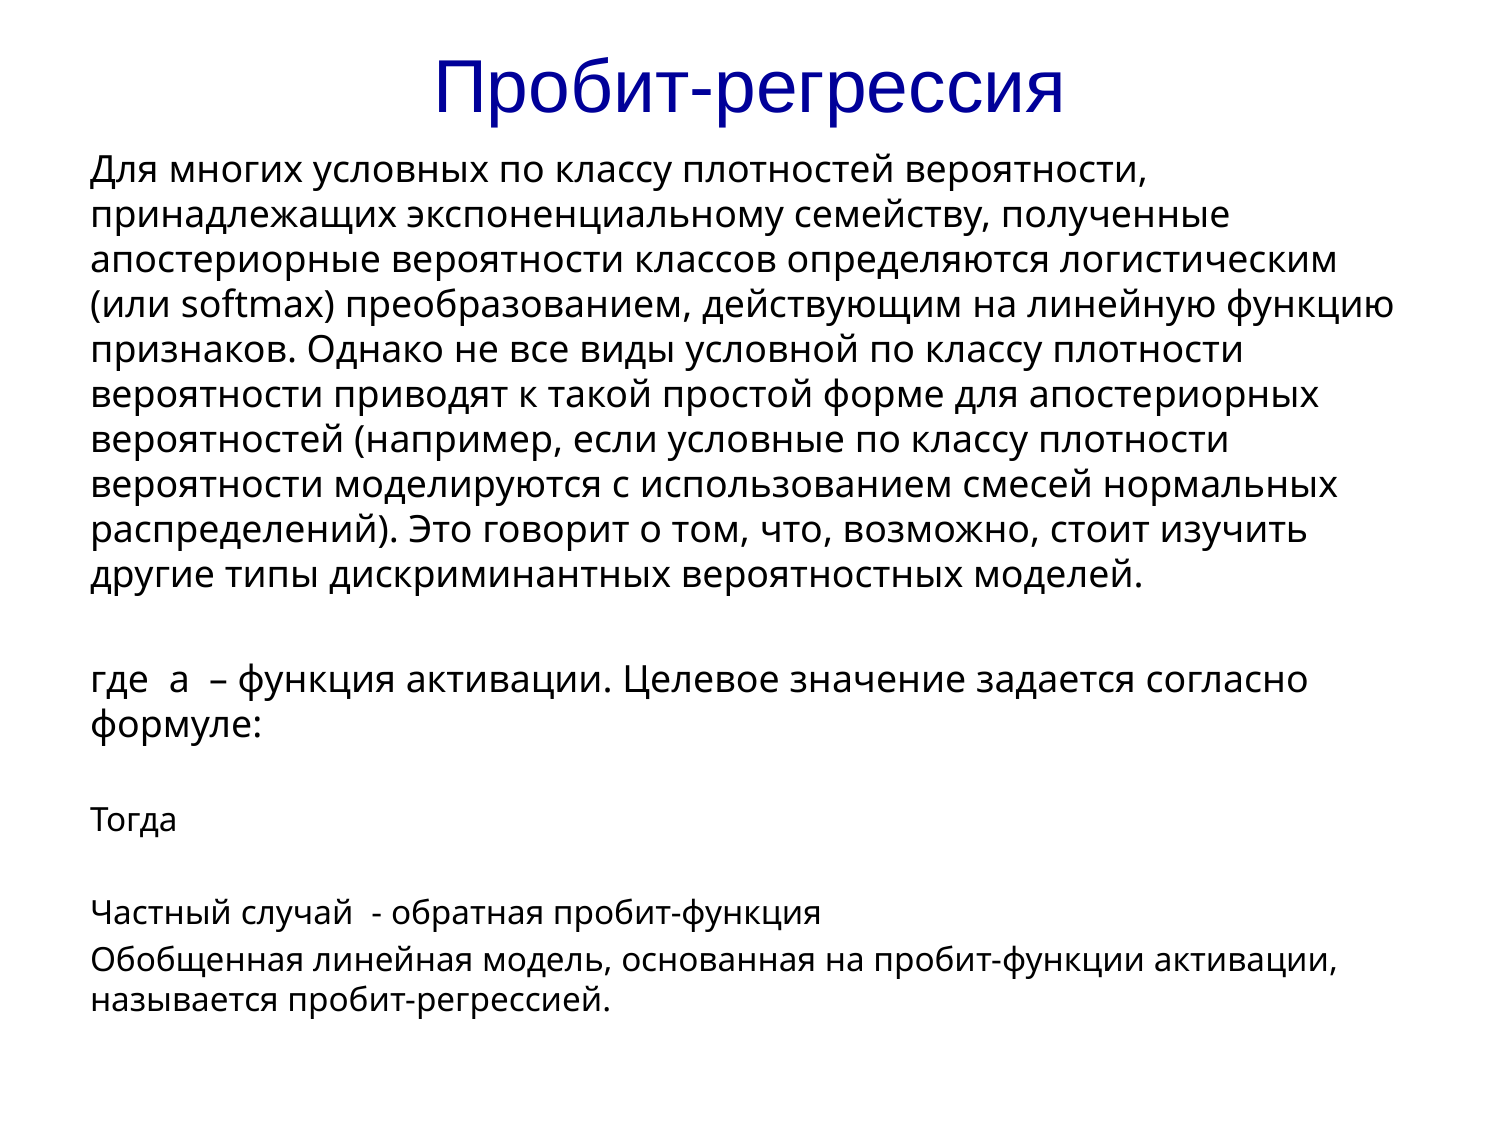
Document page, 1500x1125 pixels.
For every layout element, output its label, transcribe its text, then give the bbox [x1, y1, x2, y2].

title Пробит-регрессия [75, 45, 1425, 121]
